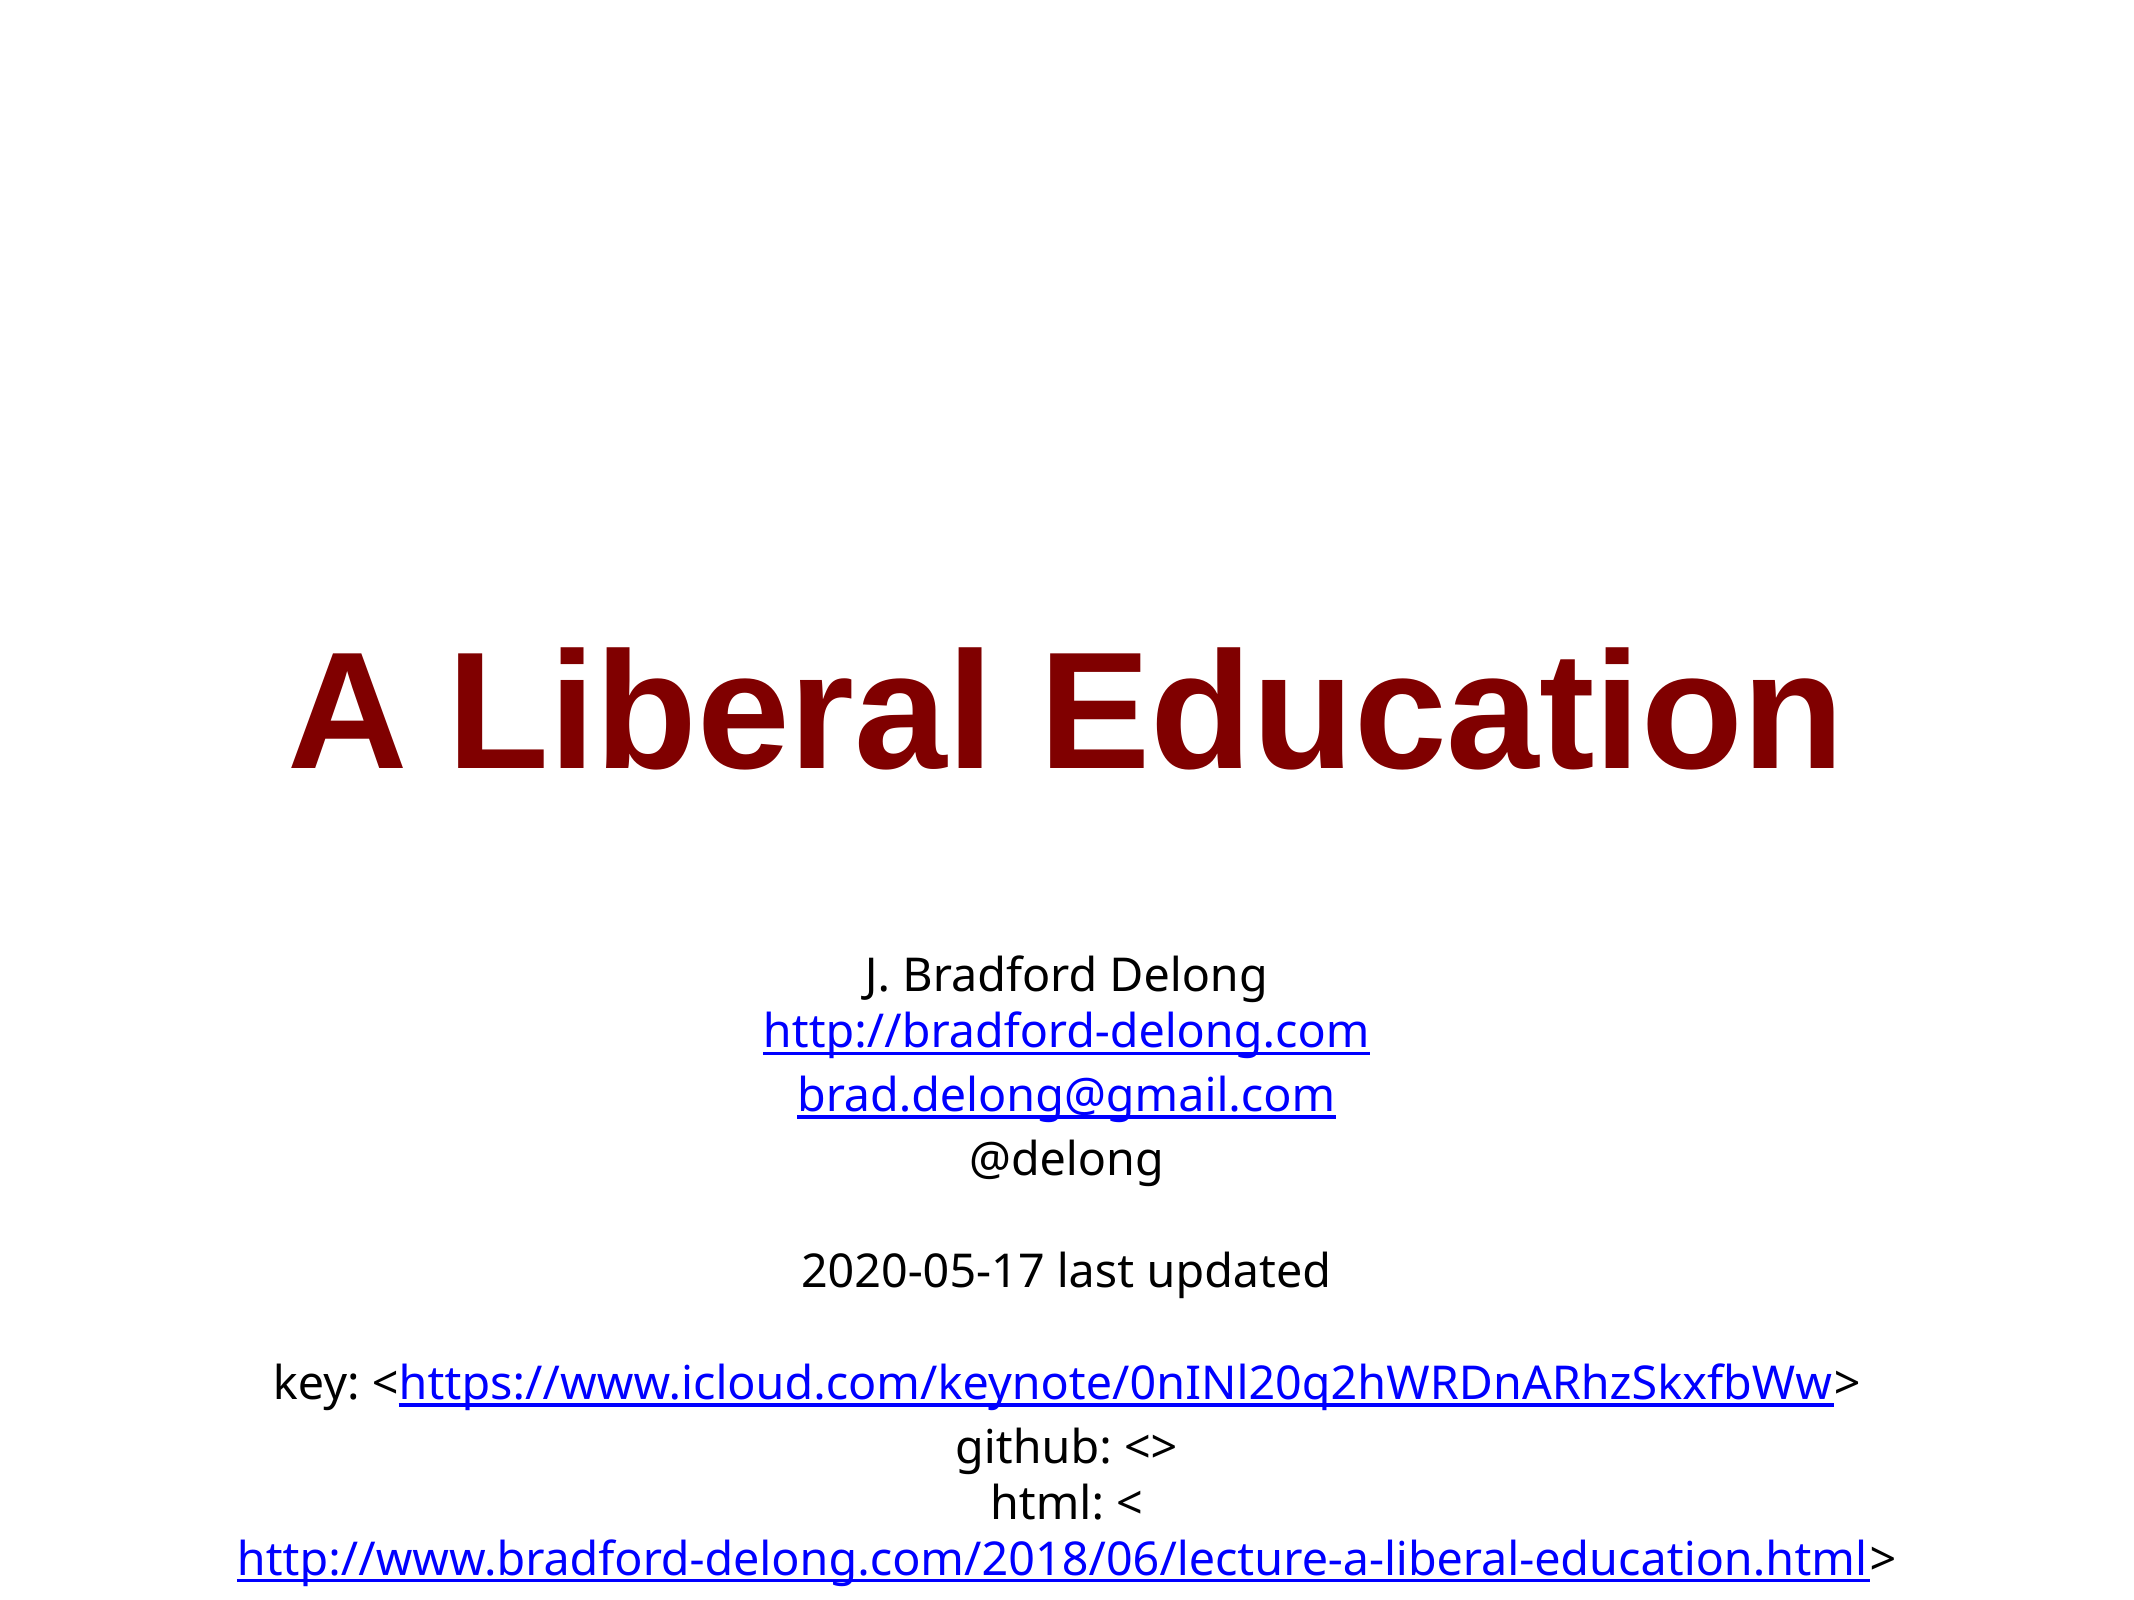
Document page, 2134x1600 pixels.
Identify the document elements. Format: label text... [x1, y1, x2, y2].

subtitle J. Bradford Delong http://bradford-delong.com brad.delong@gmail.com @delong 2020-05-17 last updated key: <https://www.icloud.com/keynote/0nINl20q2hWRDnARhzSkxfbWw> github: <> html: <http://www.bradford-delong.com/2018/06/lecture-a-liberal-education.html> [207, 824, 1926, 1511]
title A Liberal Education [207, 268, 1926, 811]
